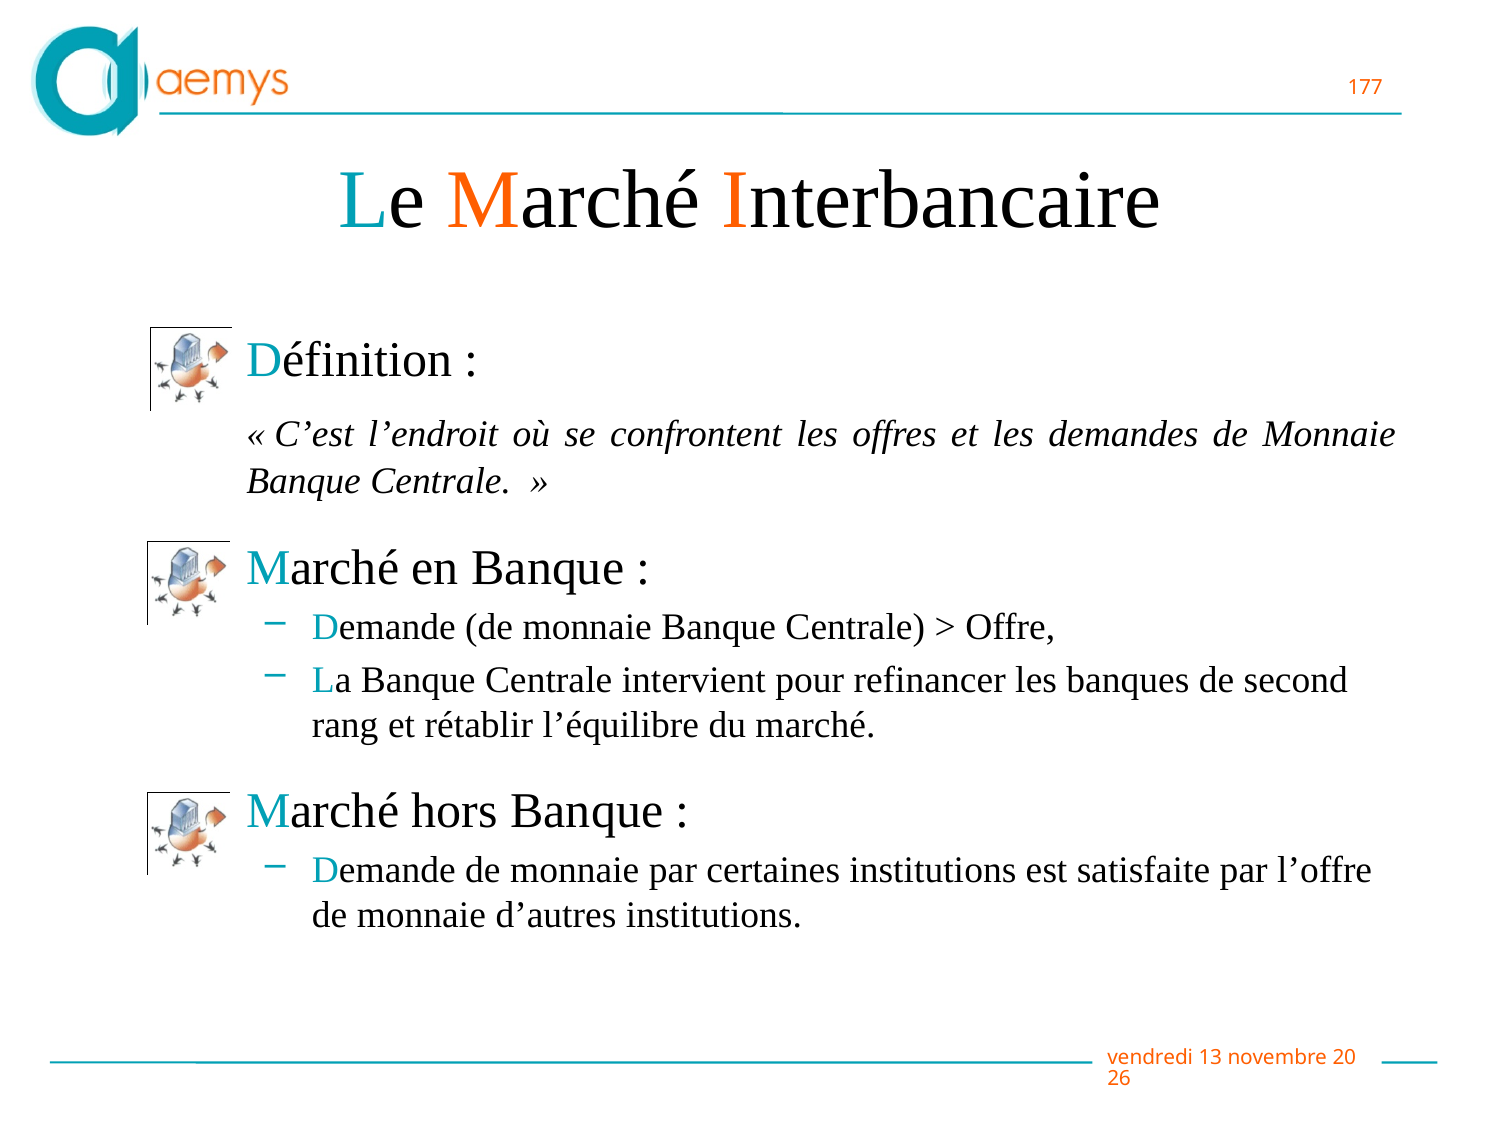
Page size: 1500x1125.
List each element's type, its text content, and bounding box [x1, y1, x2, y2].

picture [149, 327, 233, 411]
picture [29, 24, 290, 138]
picture [147, 541, 231, 625]
list Définition : « C’est l’endroit où se confrontent les offres et les demandes de Monnaie Banque Centrale. » Marché en Banque : Demande (de monnaie Banque Centrale) > Offre, La Banque Centrale intervient pour refinancer les banques de second rang et rétablir l’équilibre du marché. Marché hors Banque : Demande de monnaie par certaines institutions est satisfaite par l’offre de monnaie d’autres institutions. [174, 318, 1413, 1019]
picture [147, 792, 231, 876]
title Le Marché Interbancaire [112, 99, 1388, 288]
